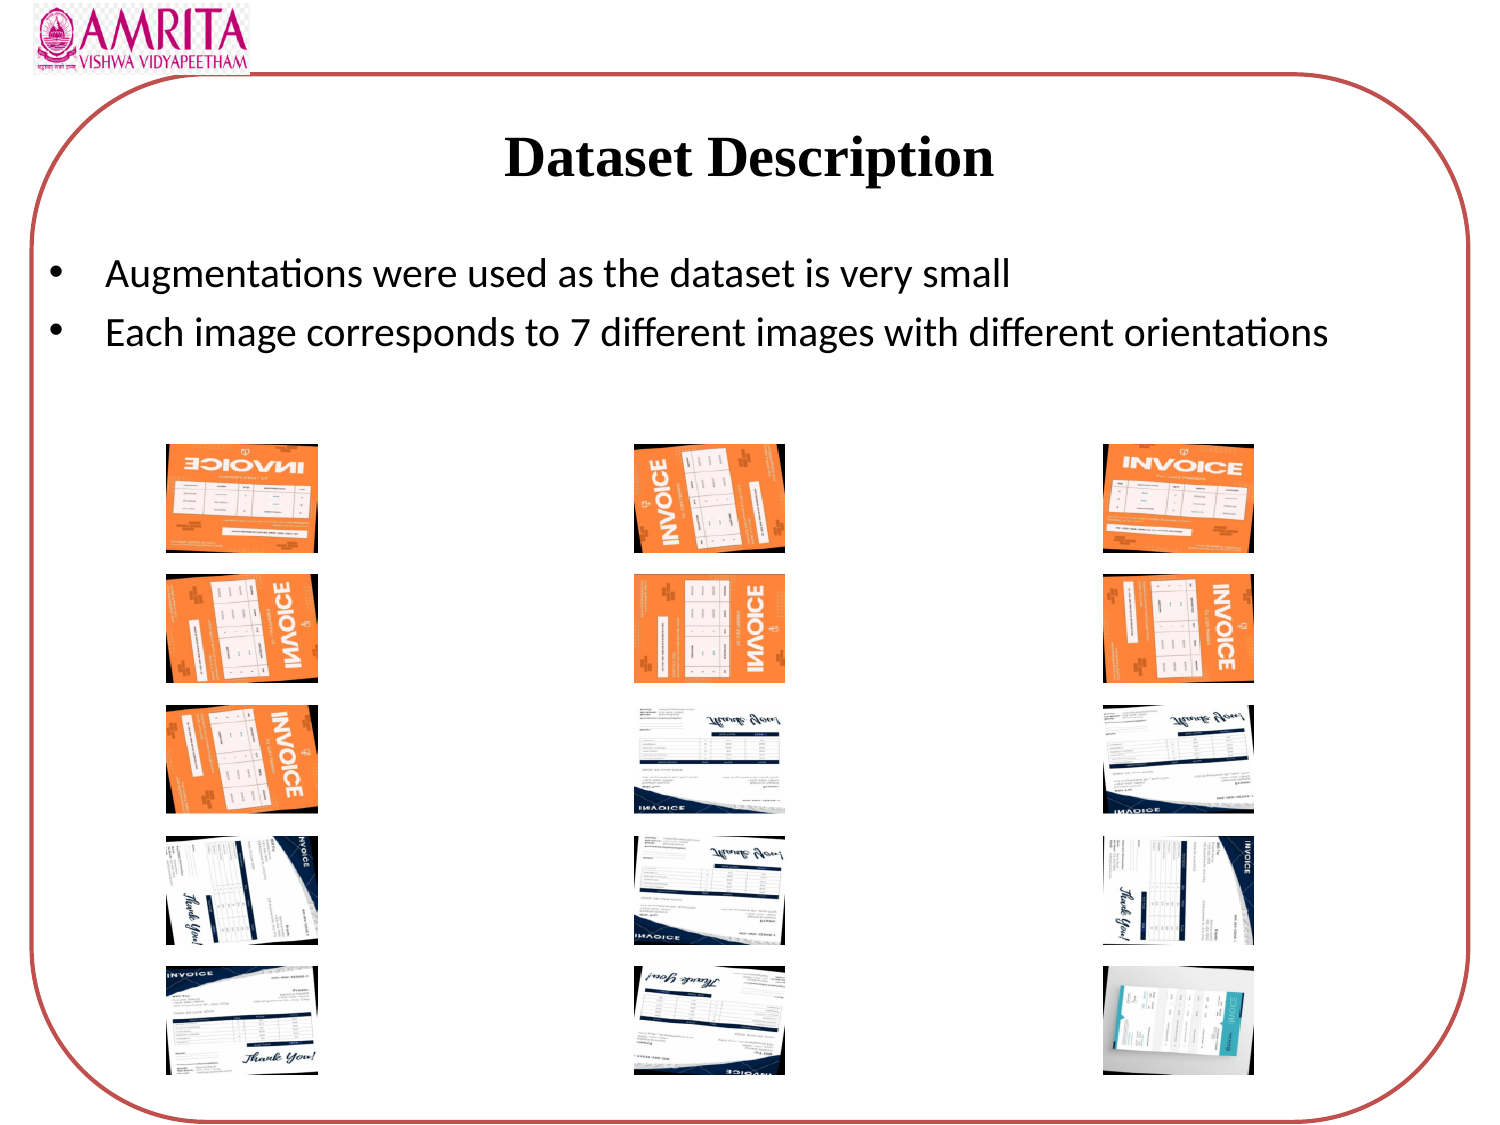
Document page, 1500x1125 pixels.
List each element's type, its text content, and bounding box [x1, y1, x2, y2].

text_box [44, 130, 1471, 1124]
picture [33, 2, 251, 76]
text_box [121, 72, 1379, 94]
title Dataset Description [75, 94, 1425, 282]
text_box [29, 130, 75, 983]
list Augmentations were used as the dataset is very small Each image corresponds to 7 different images with different orientations [33, 238, 1384, 1019]
picture [155, 434, 1265, 1083]
